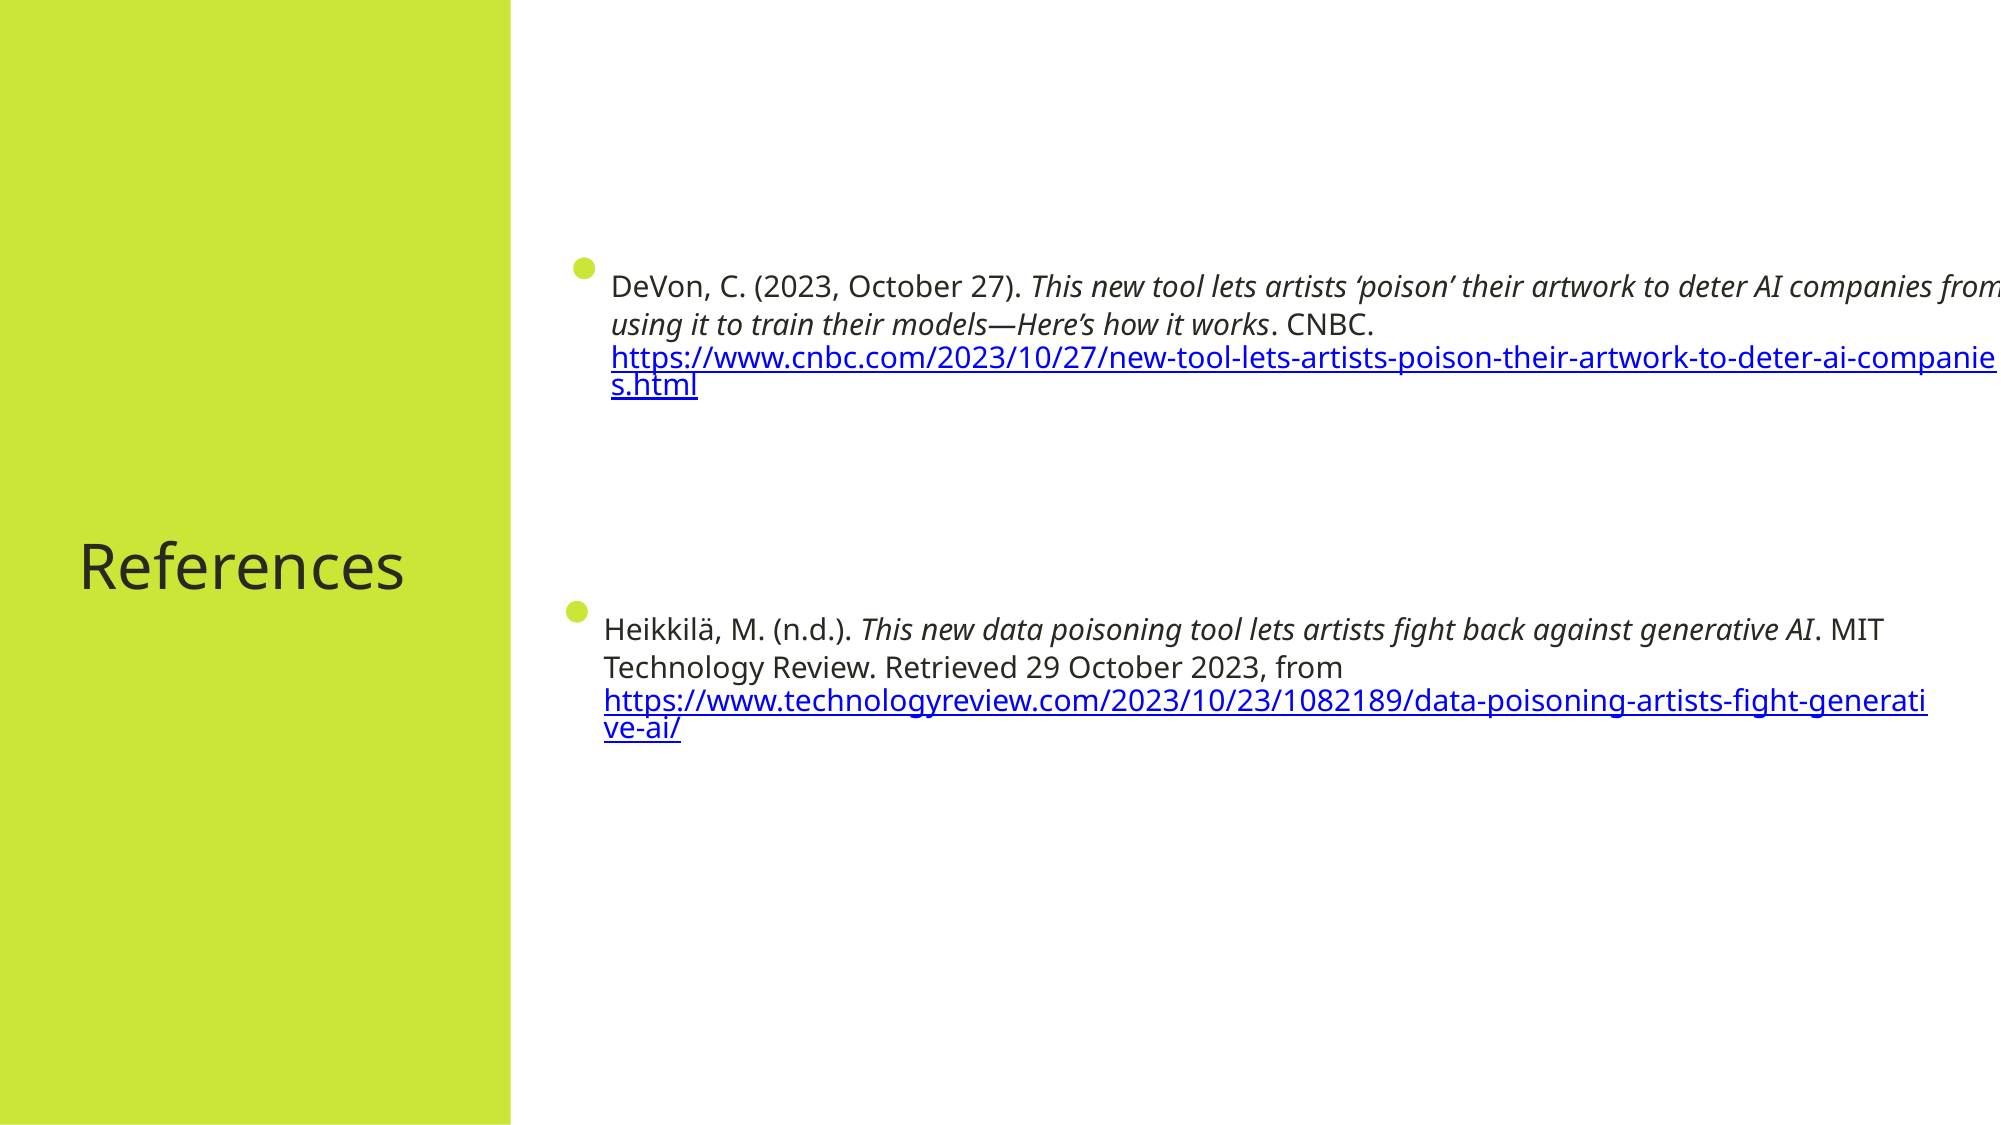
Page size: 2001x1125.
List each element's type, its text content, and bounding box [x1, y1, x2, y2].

text_box Heikkilä, M. (n.d.). This new data poisoning tool lets artists fight back against generative AI. MIT Technology Review. Retrieved 29 October 2023, from https://www.technologyreview.com/2023/10/23/1082189/data-poisoning-artists-fight-generative-ai/ [603, 608, 1938, 792]
text_box DeVon, C. (2023, October 27). This new tool lets artists ‘poison’ their artwork to deter AI companies from using it to train their models—Here’s how it works. CNBC. https://www.cnbc.com/2023/10/27/new-tool-lets-artists-poison-their-artwork-to-deter-ai-companies.html [610, 265, 2000, 448]
text_box [565, 600, 588, 623]
text_box [0, 0, 511, 1125]
text_box [573, 257, 596, 280]
text_box References [78, 522, 469, 603]
